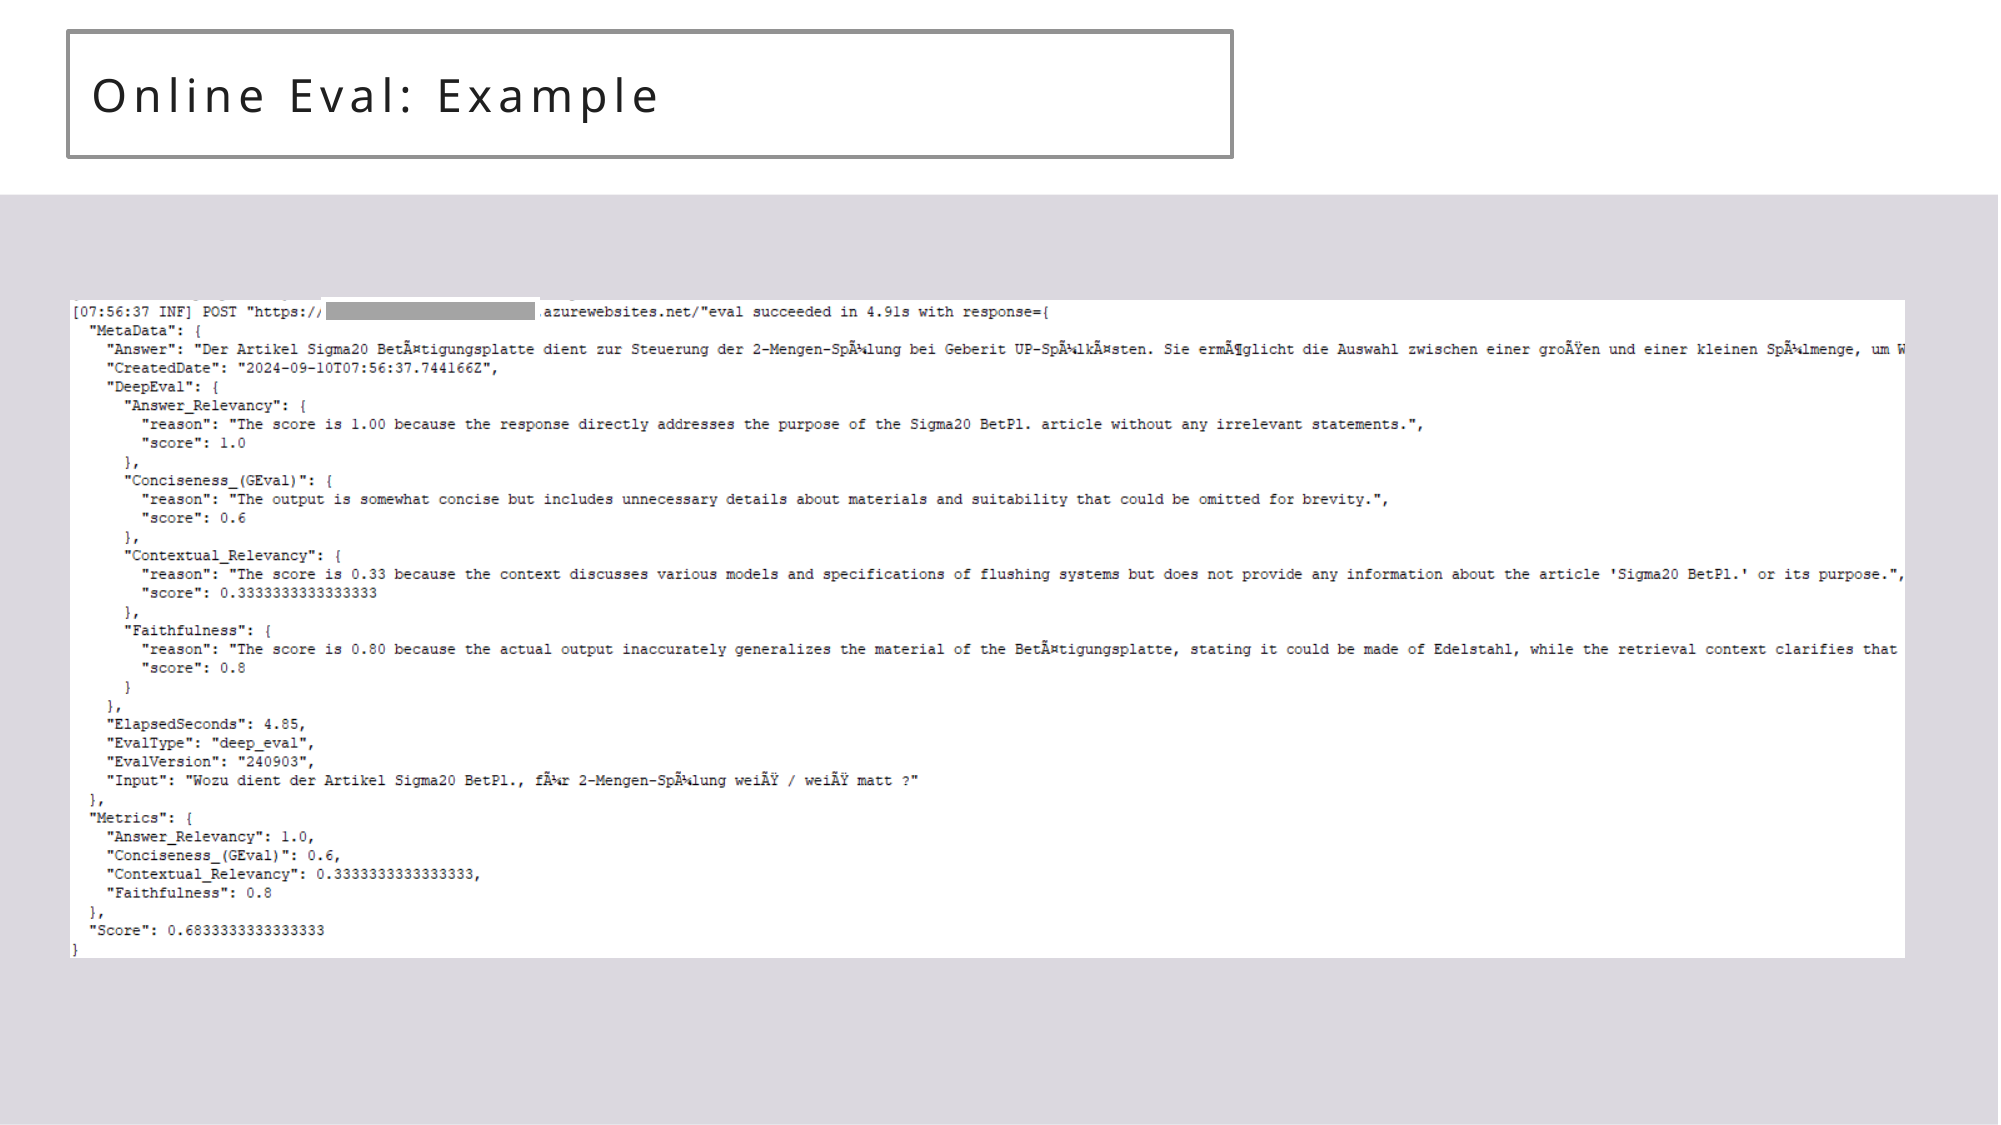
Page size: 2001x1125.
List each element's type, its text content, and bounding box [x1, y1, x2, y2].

picture [69, 297, 1905, 958]
title Online Eval: Example [91, 51, 1218, 137]
